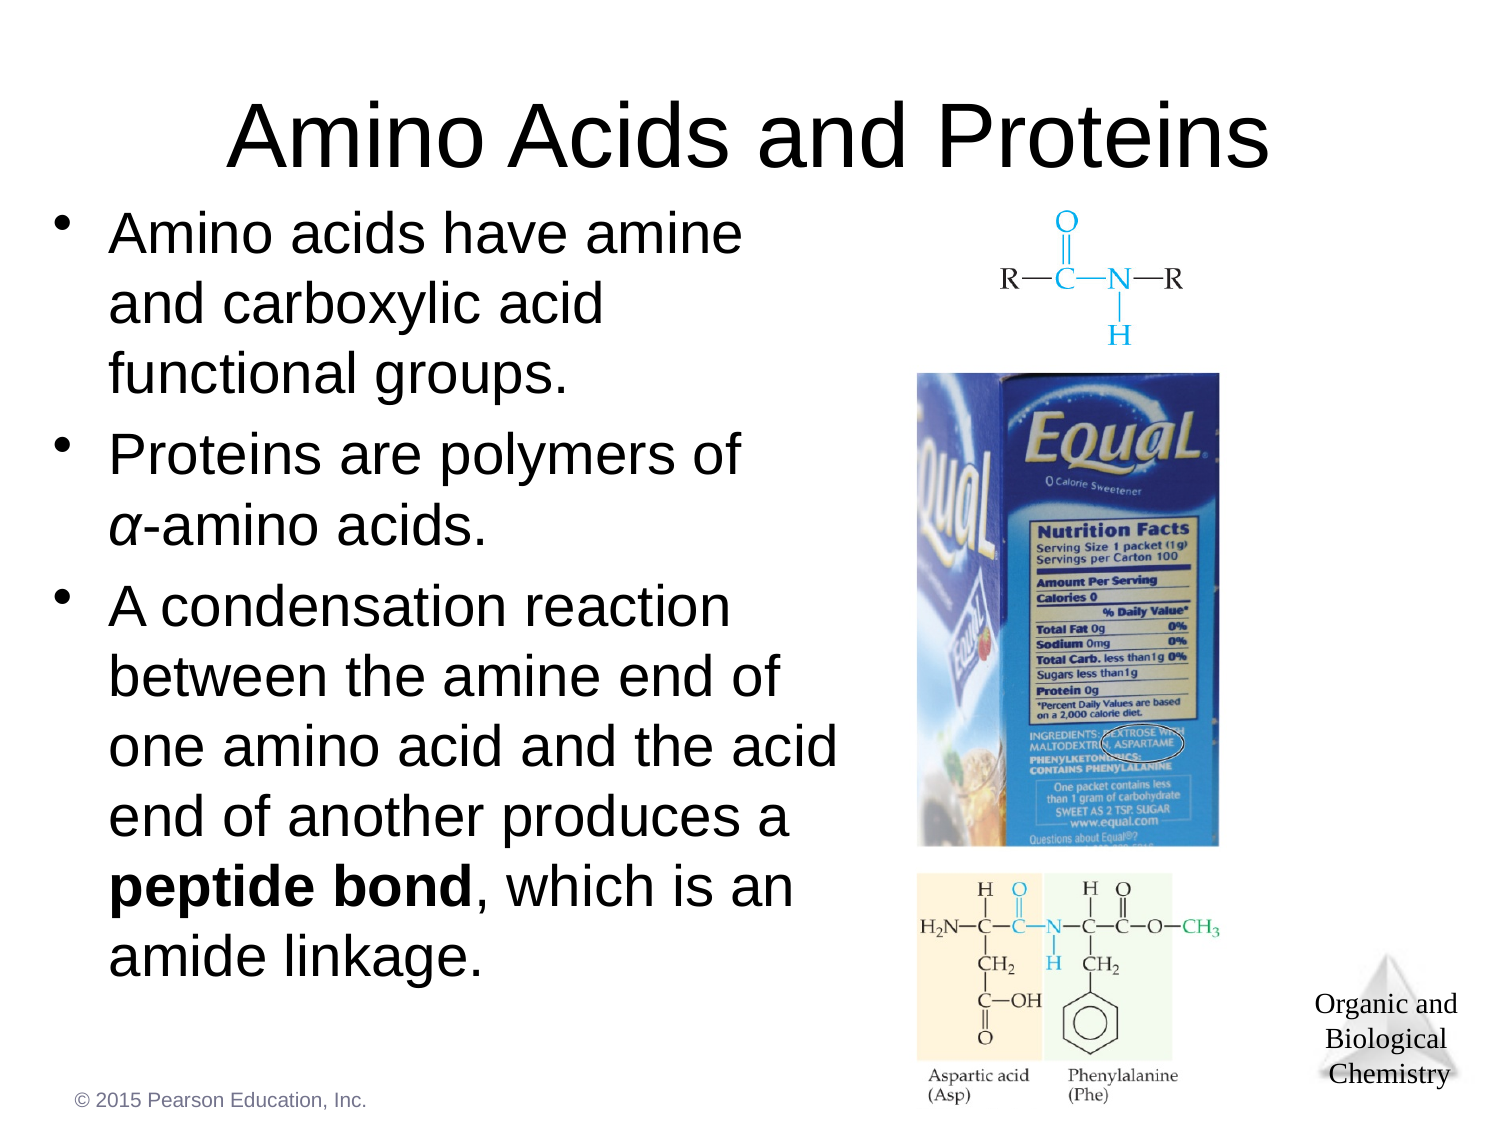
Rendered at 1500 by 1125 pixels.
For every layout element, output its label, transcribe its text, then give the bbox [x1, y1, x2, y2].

list Amino acids have amine and carboxylic acid functional groups. Proteins are polymers of α-amino acids. A condensation reaction between the amine end of one amino acid and the acid end of another produces a peptide bond, which is an amide linkage. [37, 187, 863, 1026]
title Amino Acids and Proteins [0, 37, 1500, 226]
picture [909, 364, 1227, 1109]
picture [999, 209, 1184, 346]
picture [1275, 899, 1500, 1125]
